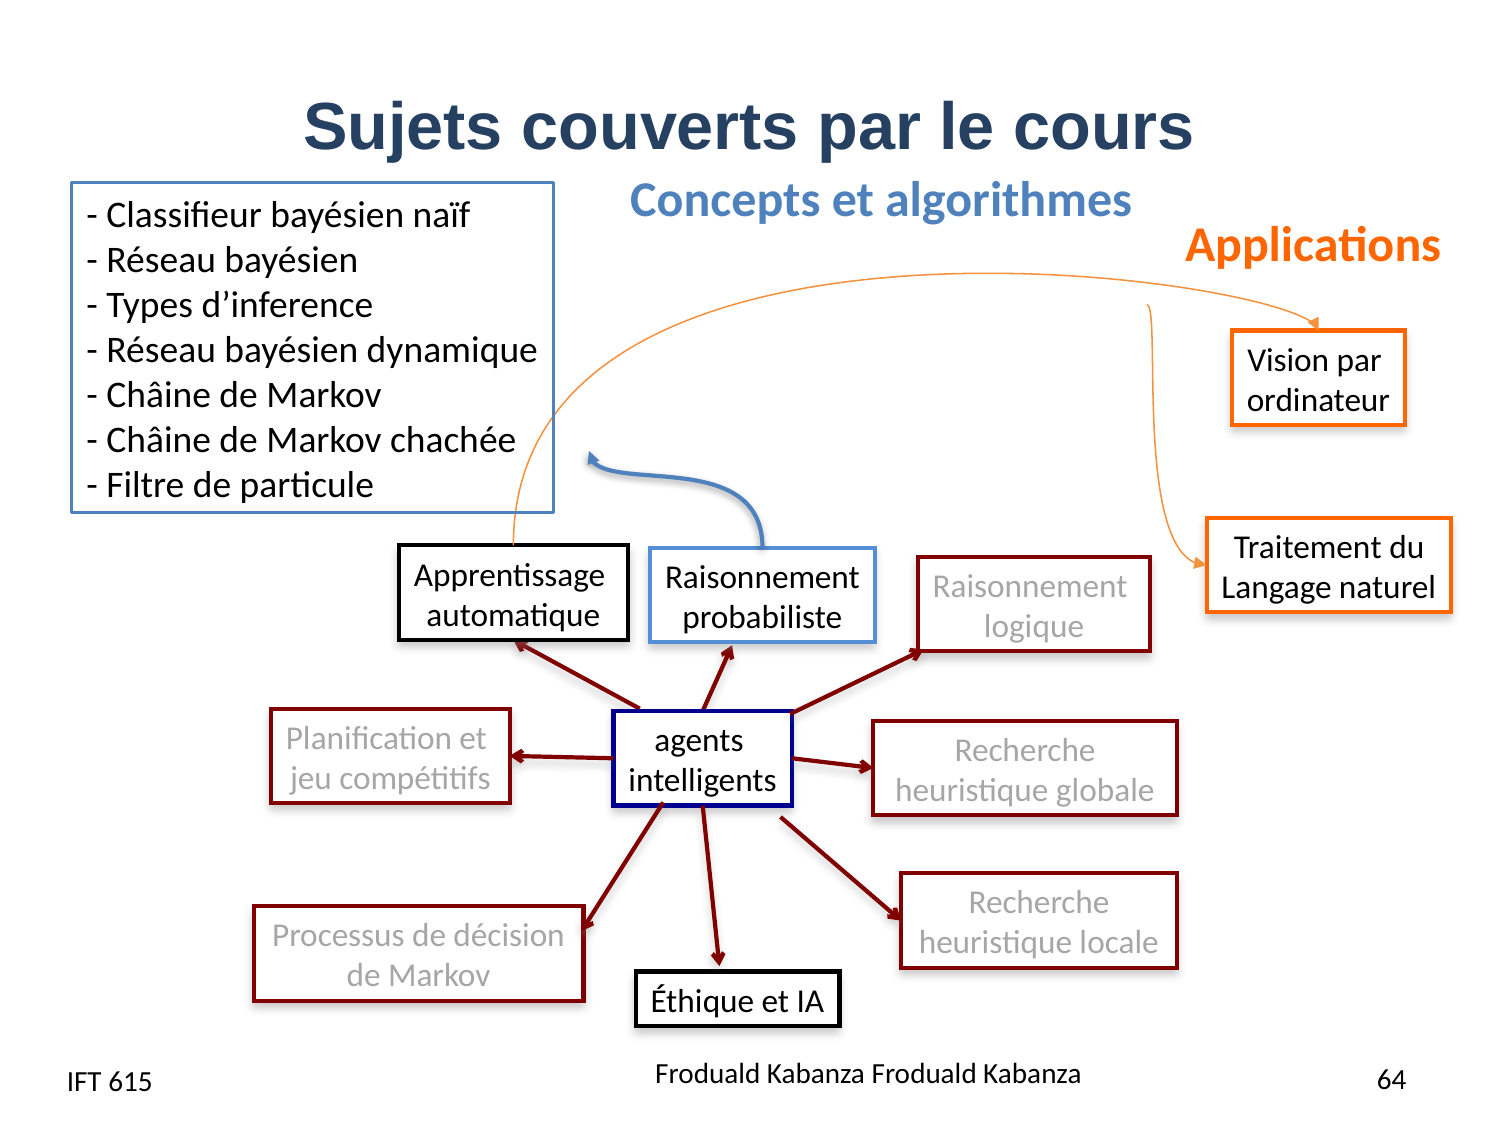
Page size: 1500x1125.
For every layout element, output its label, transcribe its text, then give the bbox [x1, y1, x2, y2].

text_box Processus de décision de Markov [253, 906, 584, 1001]
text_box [513, 641, 640, 709]
text_box Raisonnement probabiliste [650, 554, 875, 643]
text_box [789, 649, 924, 715]
title Sujets couverts par le cours [37, 64, 1462, 181]
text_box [581, 802, 664, 932]
text_box Recherche heuristique globale [873, 720, 1177, 816]
text_box Apprentissage automatique [398, 545, 628, 640]
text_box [1045, 405, 1307, 465]
footer Froduald Kabanza Froduald Kabanza [606, 1041, 1125, 1102]
text_box agents intelligents [613, 710, 792, 806]
text_box Raisonnement logique [917, 556, 1151, 652]
text_box Planification et jeu compétitifs [270, 708, 510, 804]
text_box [627, 412, 725, 587]
text_box Concepts et algorithmes [615, 158, 1148, 234]
slide_number IFT 615 [51, 1049, 402, 1110]
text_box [605, 330, 1388, 546]
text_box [510, 756, 613, 760]
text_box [780, 816, 902, 922]
text_box Traitement du Langage naturel [1206, 517, 1452, 613]
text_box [702, 645, 733, 712]
text_box Recherche heuristique locale [901, 873, 1177, 968]
text_box - Classifieur bayésien naïf - Réseau bayésien - Types d’inference - Réseau bayésien dynamique - Châine de Markov - Châine de Markov chachée - Filtre de particule [71, 182, 554, 513]
text_box Éthique et IA [635, 971, 840, 1027]
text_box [792, 758, 874, 769]
slide_number 64 [1299, 1058, 1422, 1098]
text_box Applications [1170, 203, 1457, 279]
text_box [702, 806, 720, 967]
